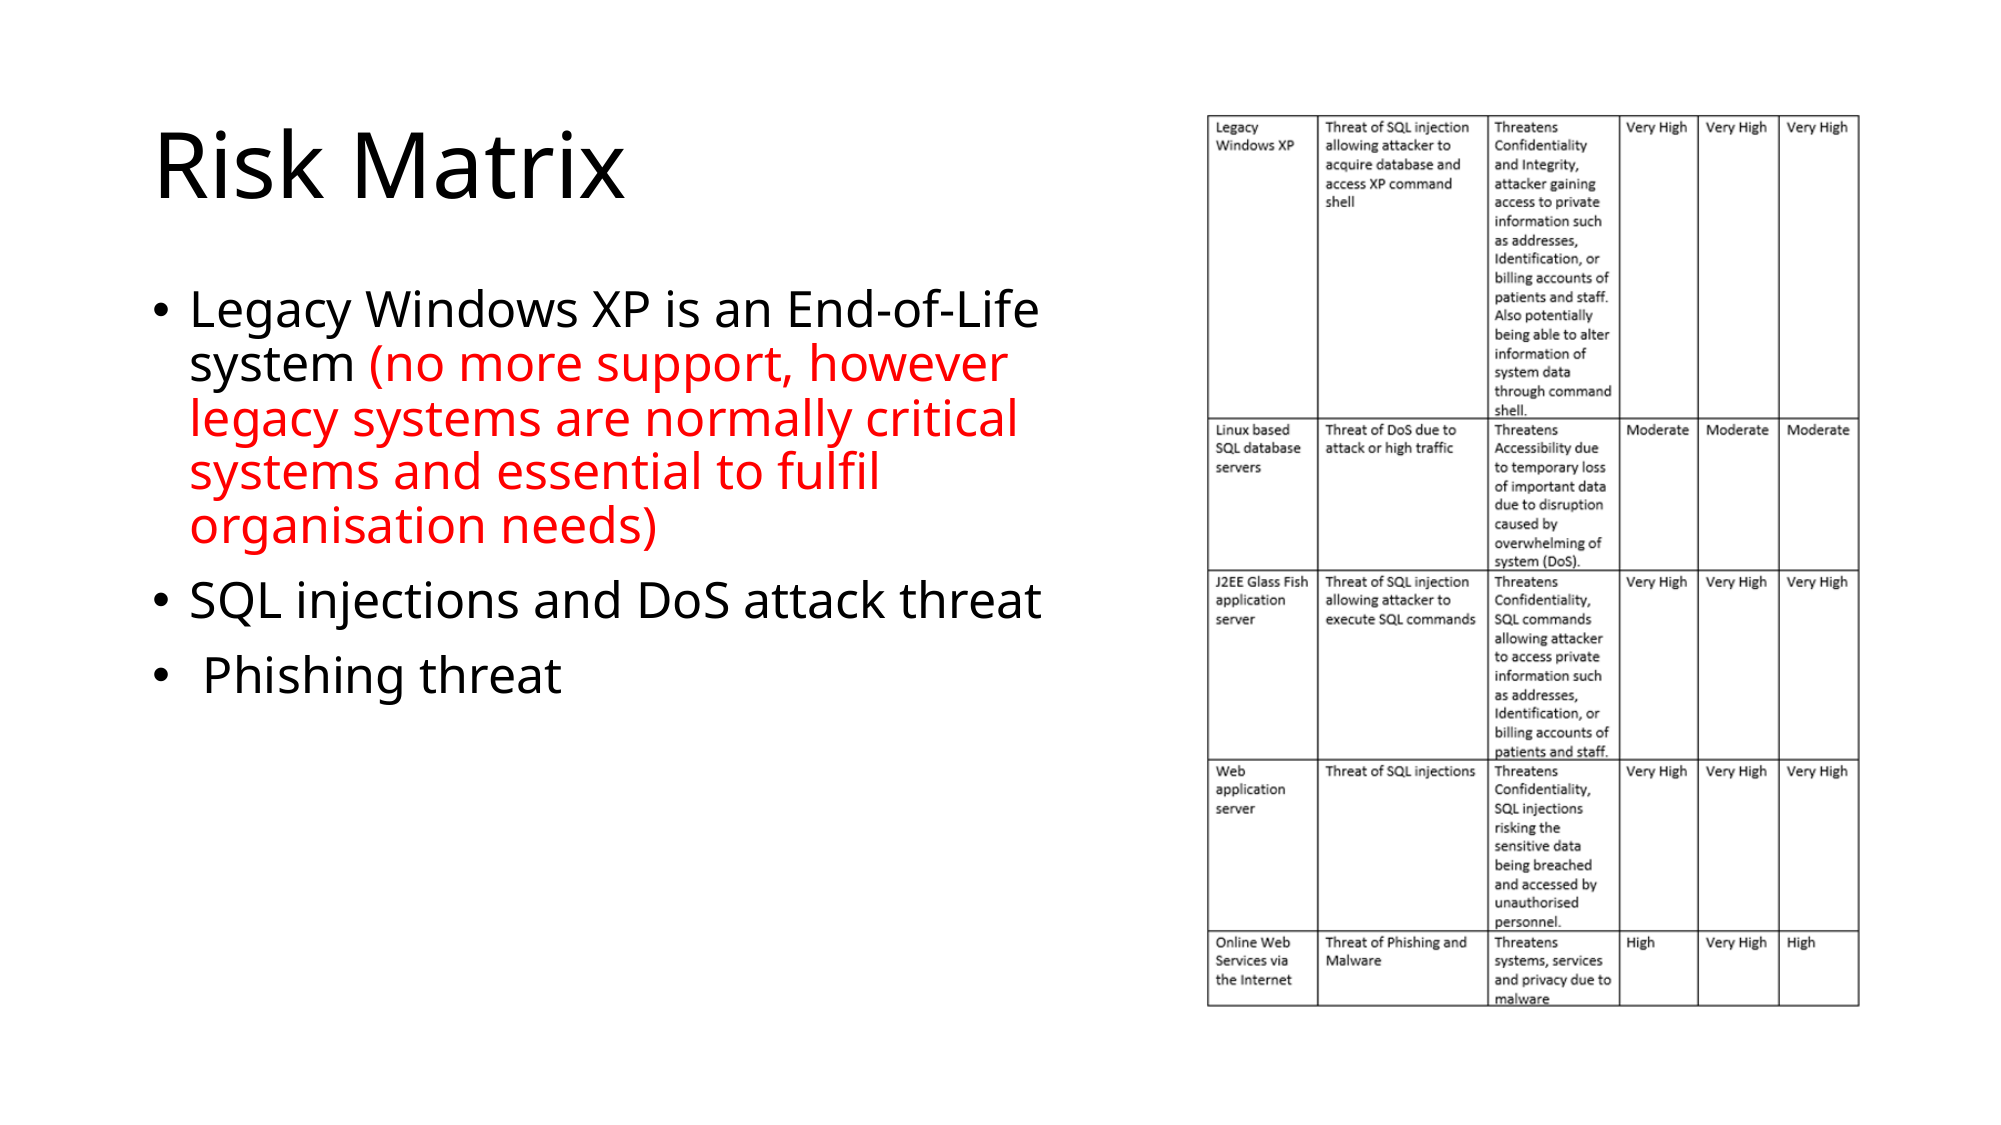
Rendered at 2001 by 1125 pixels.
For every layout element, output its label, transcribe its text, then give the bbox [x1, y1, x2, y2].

title Risk Matrix [137, 59, 1863, 278]
text_box Legacy Windows XP is an End-of-Life system (no more support, however legacy systems are normally critical systems and essential to fulfil organisation needs) SQL injections and DoS attack threat Phishing threat [137, 277, 1150, 992]
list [1204, 114, 1863, 1011]
